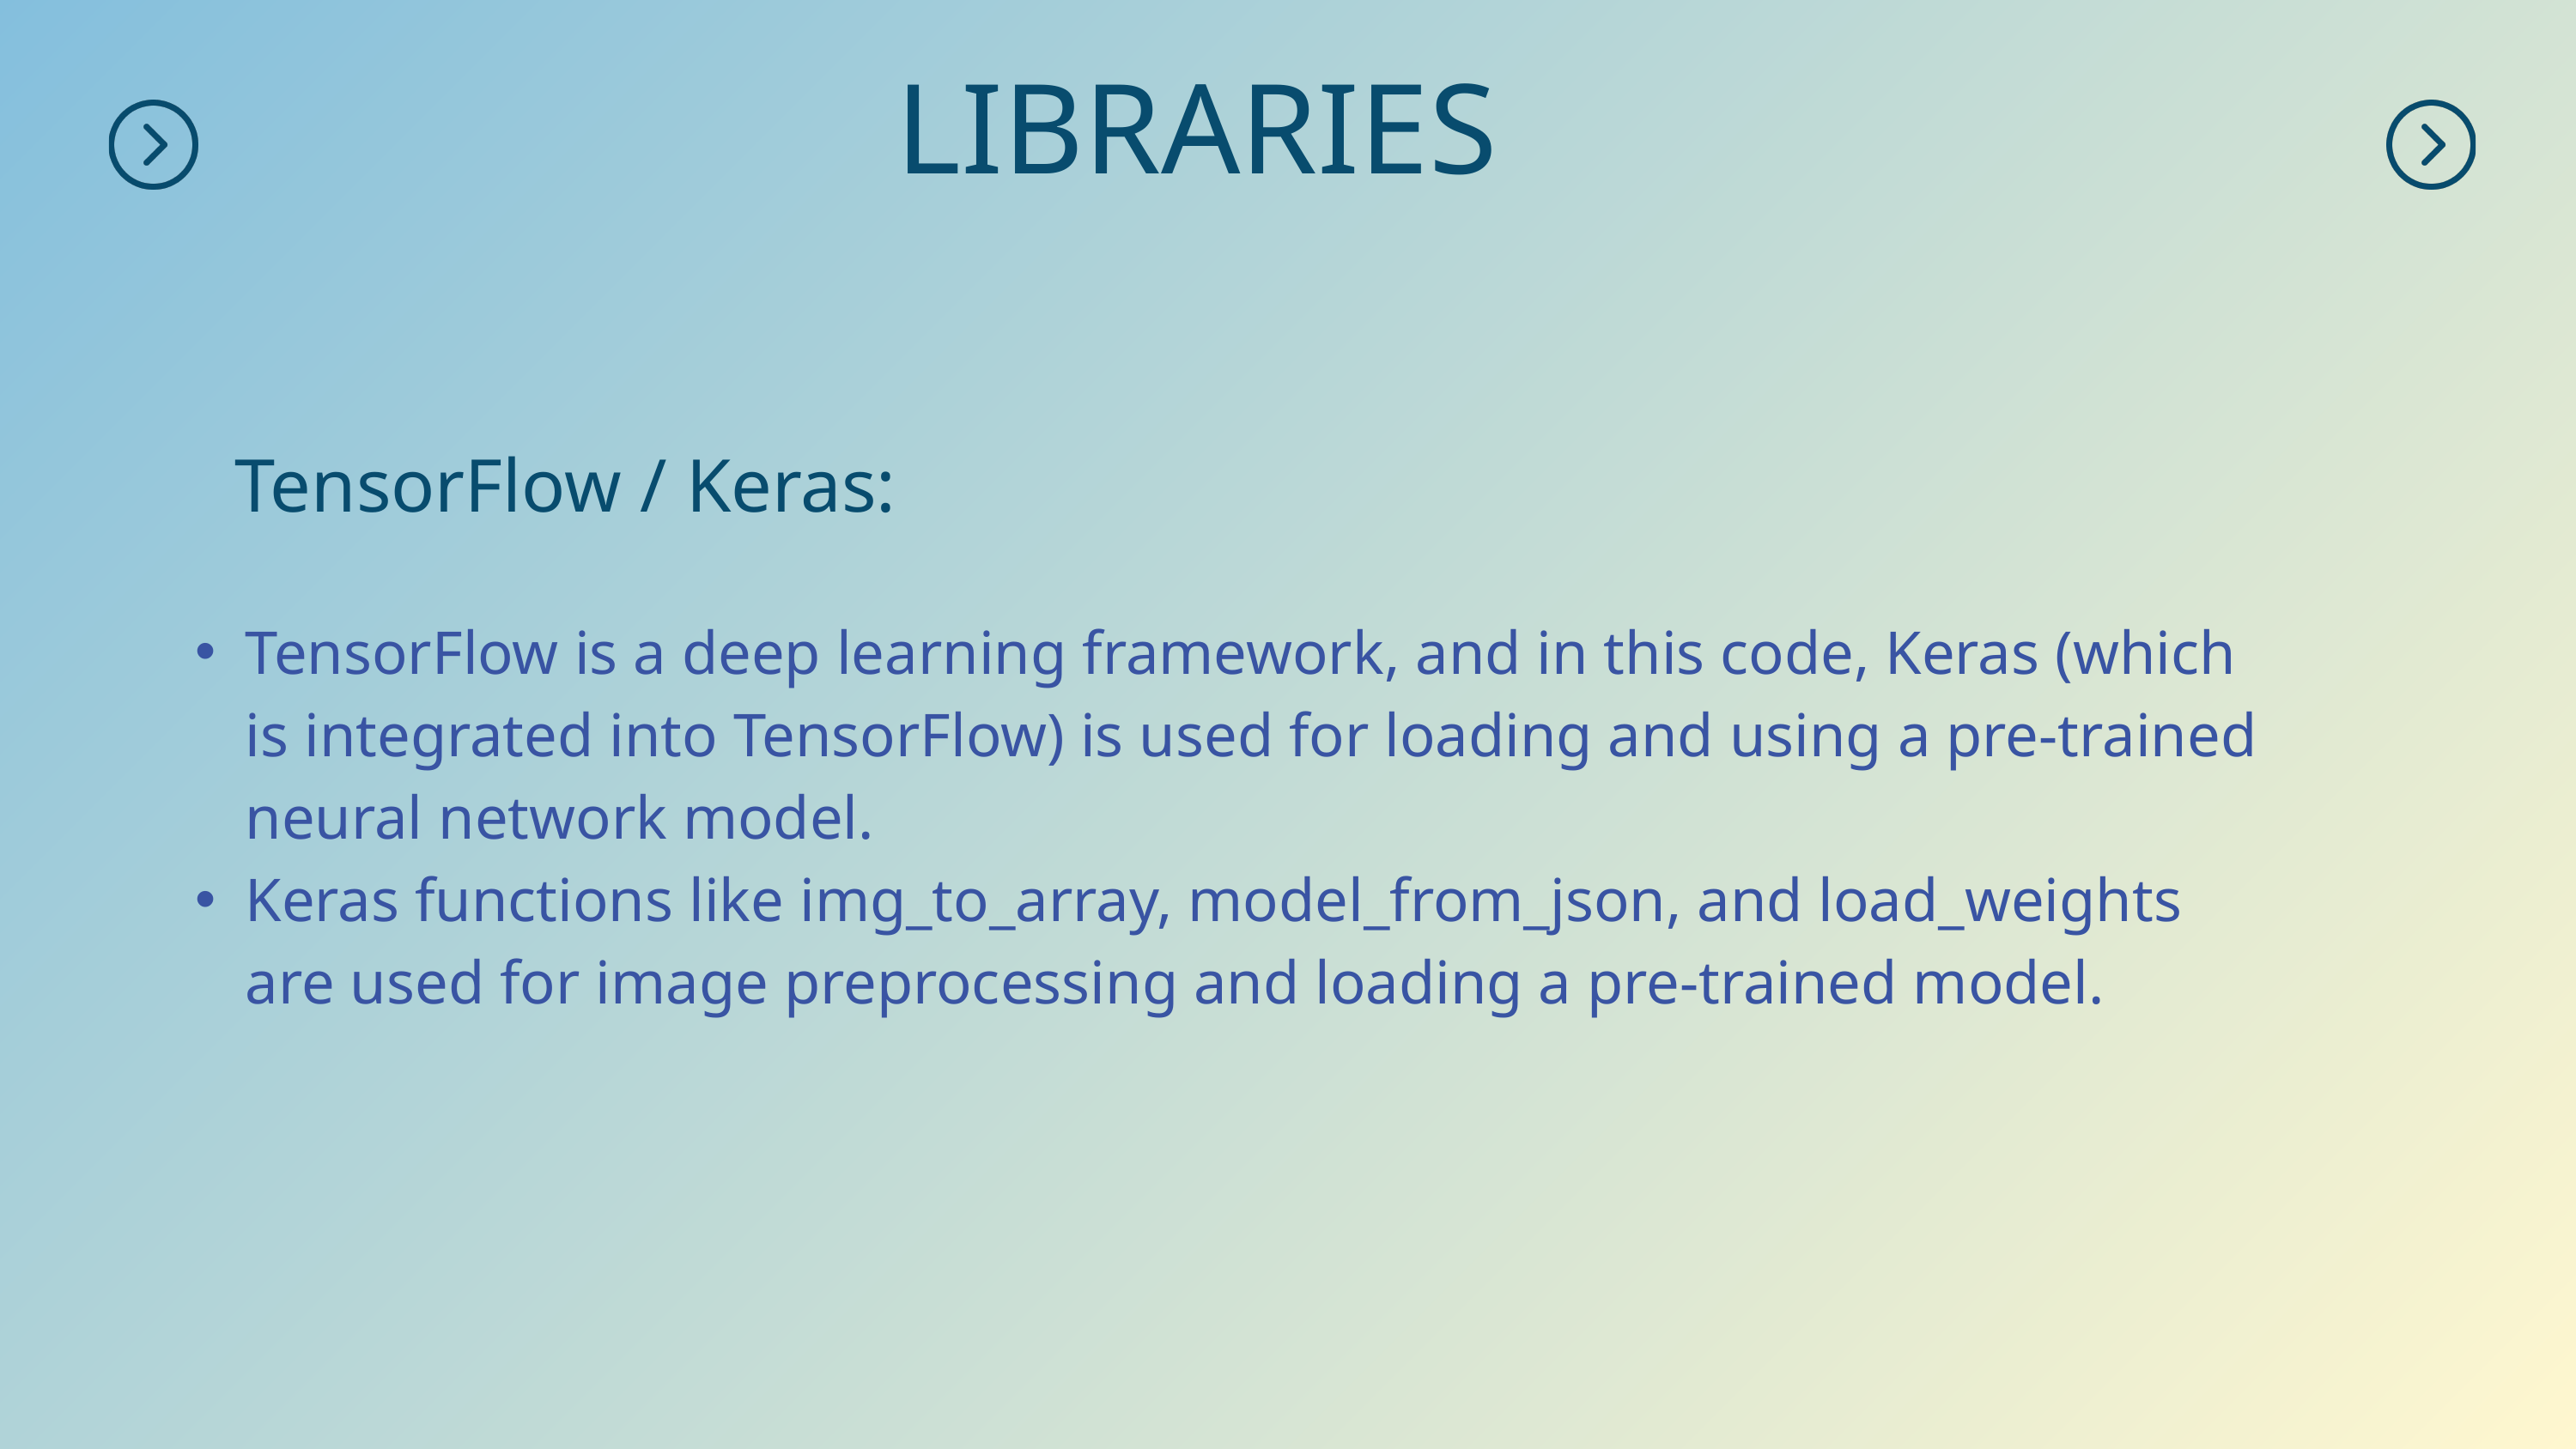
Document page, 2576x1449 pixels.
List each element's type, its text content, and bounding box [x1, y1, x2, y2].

text_box LIBRARIES [527, 49, 1898, 199]
text_box [2386, 100, 2476, 190]
text_box [108, 100, 198, 190]
text_box TensorFlow is a deep learning framework, and in this code, Keras (which is integrated into TensorFlow) is used for loading and using a pre-trained neural network model. Keras functions like img_to_array, model_from_json, and load_weights are used for image preprocessing and loading a pre-trained model. [144, 603, 2279, 1016]
text_box TensorFlow / Keras: [234, 425, 1107, 527]
